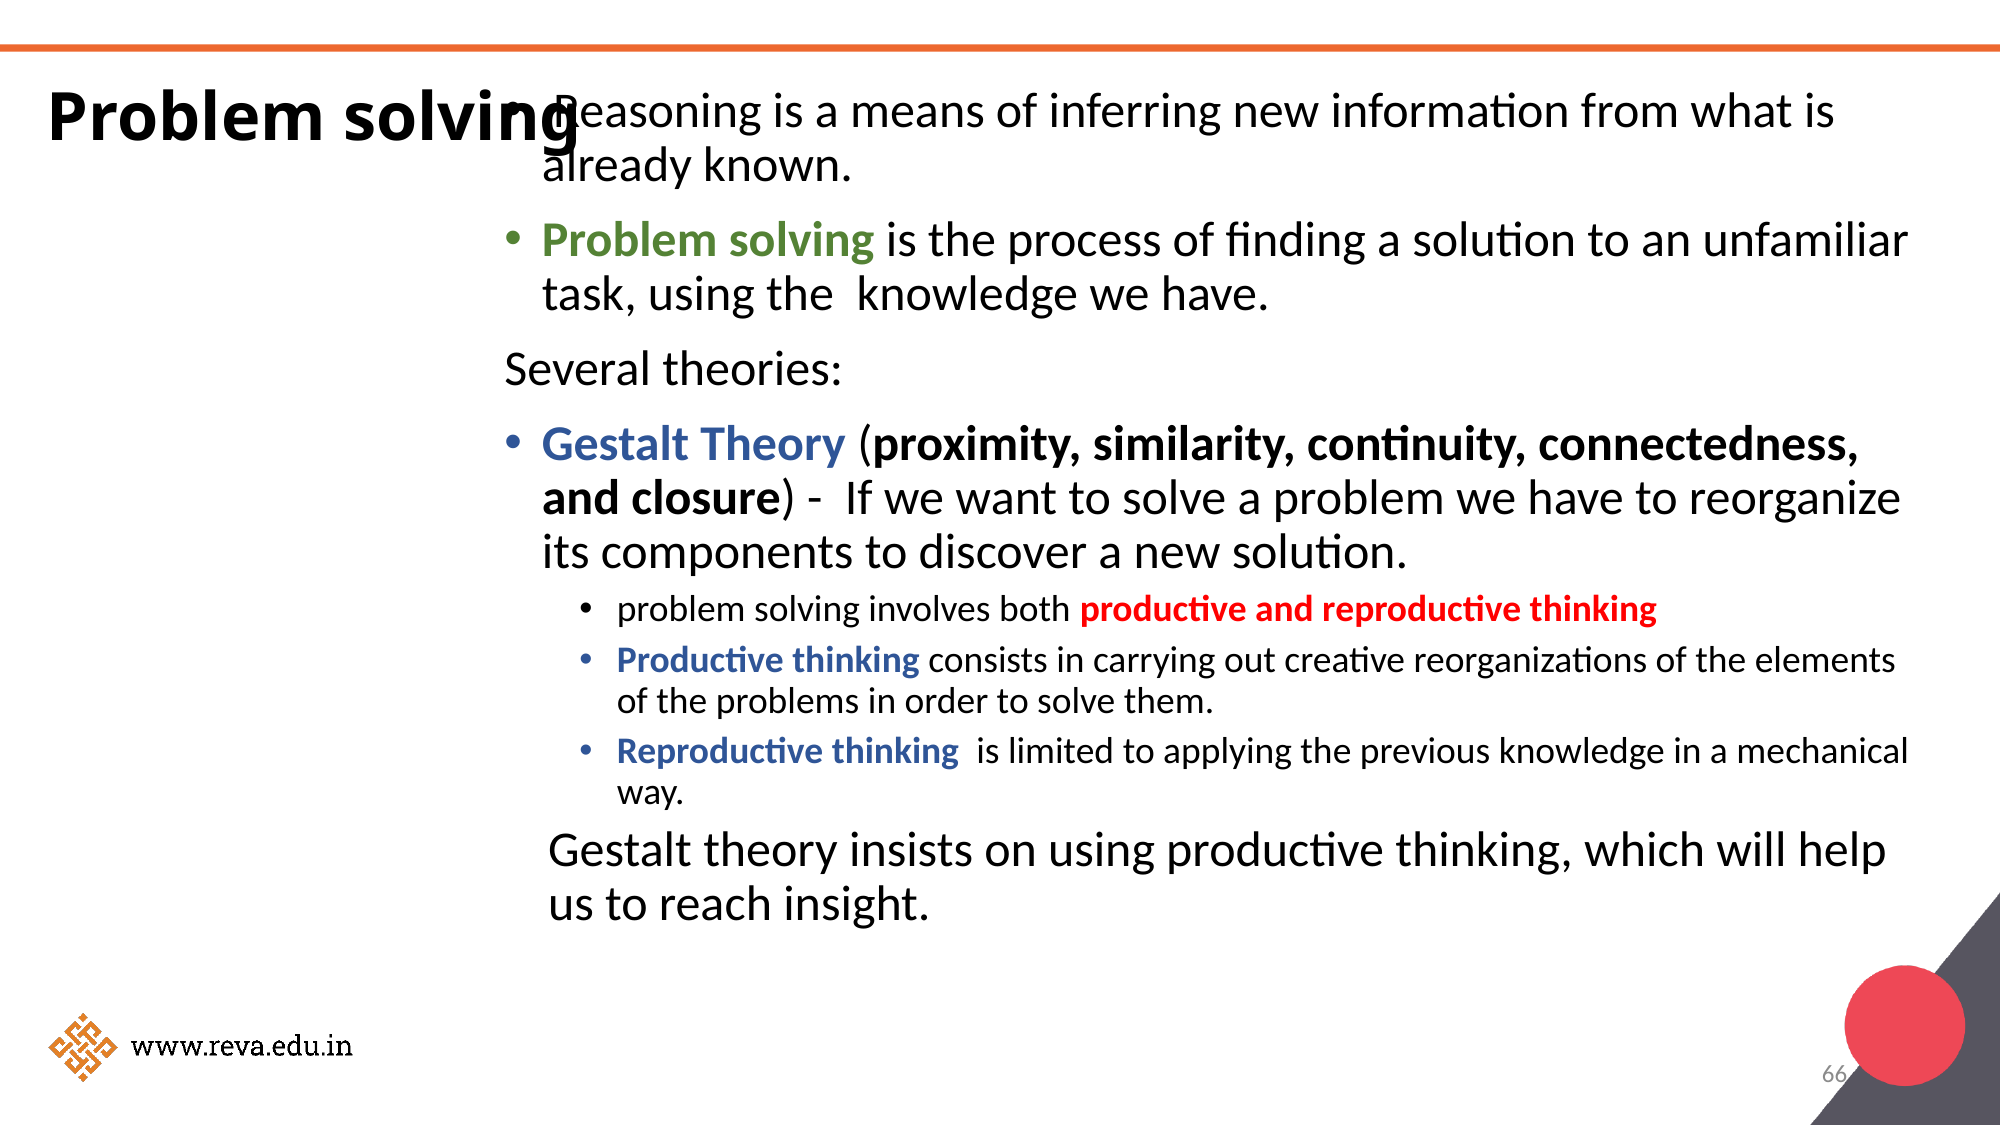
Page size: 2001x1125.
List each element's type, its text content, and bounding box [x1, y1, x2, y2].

picture [1801, 882, 2000, 1125]
title Problem solving [31, 59, 677, 162]
slide_number 66 [1412, 1042, 1863, 1103]
picture [31, 1003, 366, 1092]
list Reasoning is a means of inferring new information from what is already known. Problem solving is the process of finding a solution to an unfamiliar task, using the knowledge we have. Several theories: Gestalt Theory (proximity, similarity, continuity, connectedness, and closure) - If we want to solve a problem we have to reorganize its components to discover a new solution. problem solving involves both productive and reproductive thinking Productive thinking consists in carrying out creative reorganizations of the elements of the problems in order to solve them. Reproductive thinking is limited to applying the previous knowledge in a mechanical way. Gestalt theory insists on using productive thinking, which will help us to reach insight. [489, 77, 1937, 1103]
